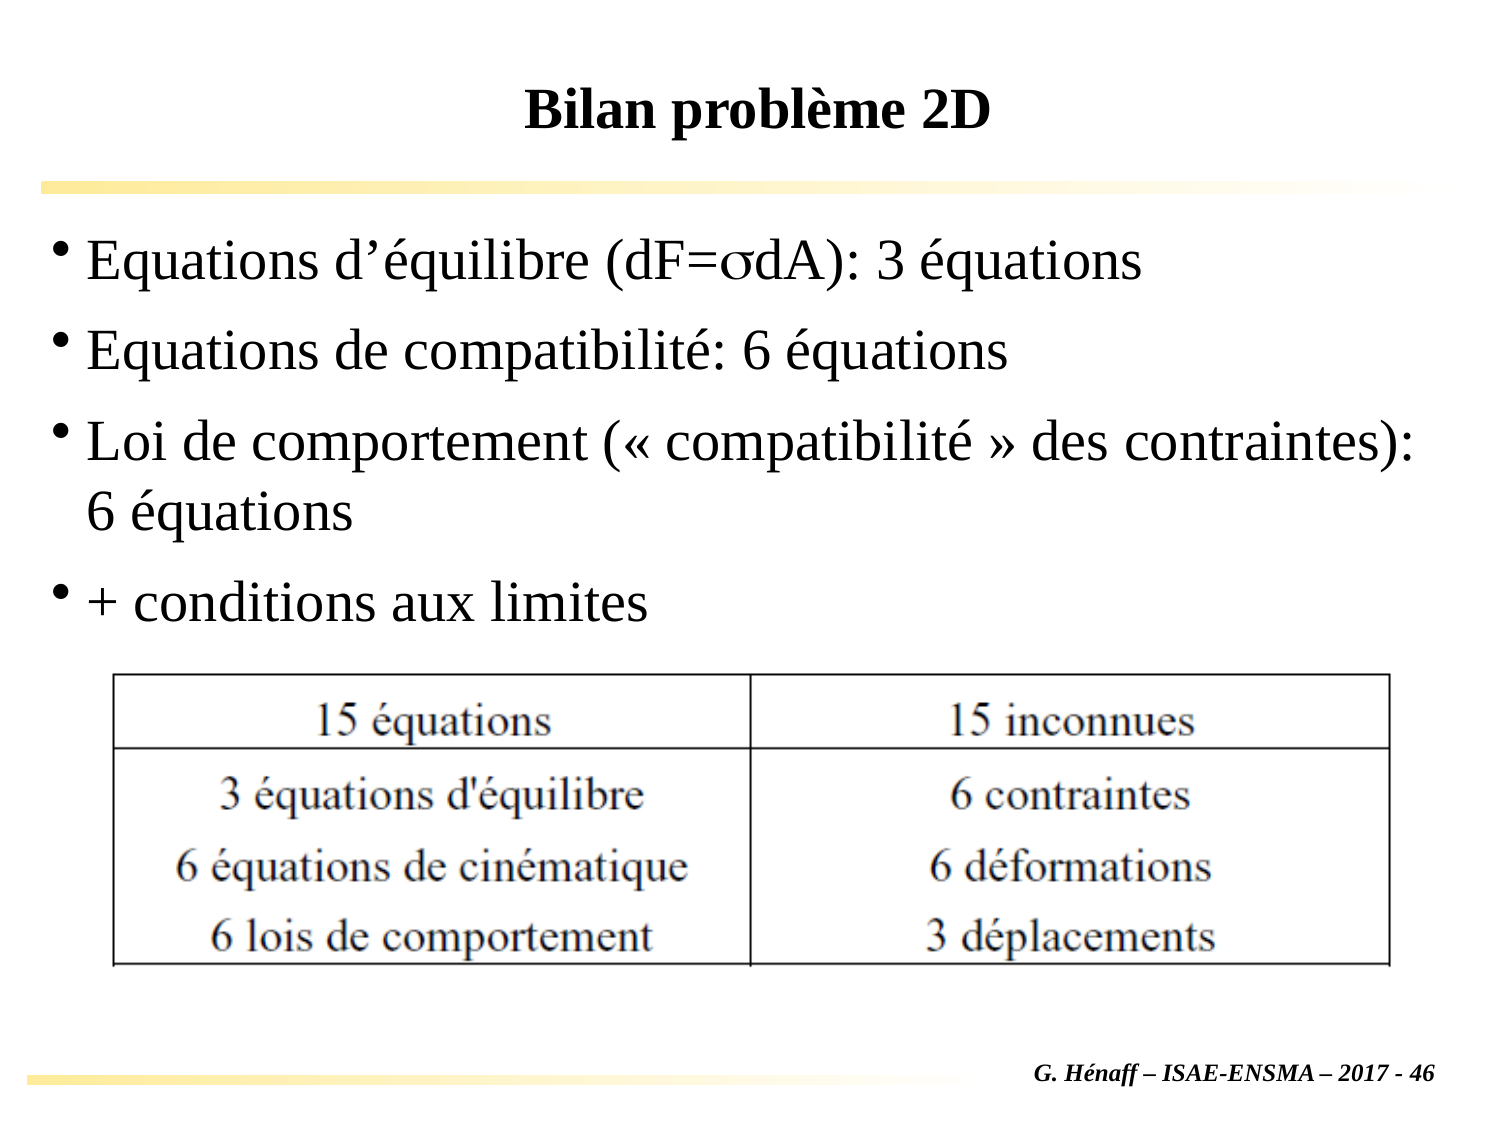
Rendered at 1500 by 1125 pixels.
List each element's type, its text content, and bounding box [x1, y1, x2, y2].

text_box Equations d’équilibre (dF=sdA): 3 équations Equations de compatibilité: 6 équations Loi de comportement (« compatibilité » des contraintes): 6 équations + conditions aux limites [36, 213, 1438, 641]
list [84, 639, 1420, 1004]
title Bilan problème 2D [121, 31, 1397, 179]
